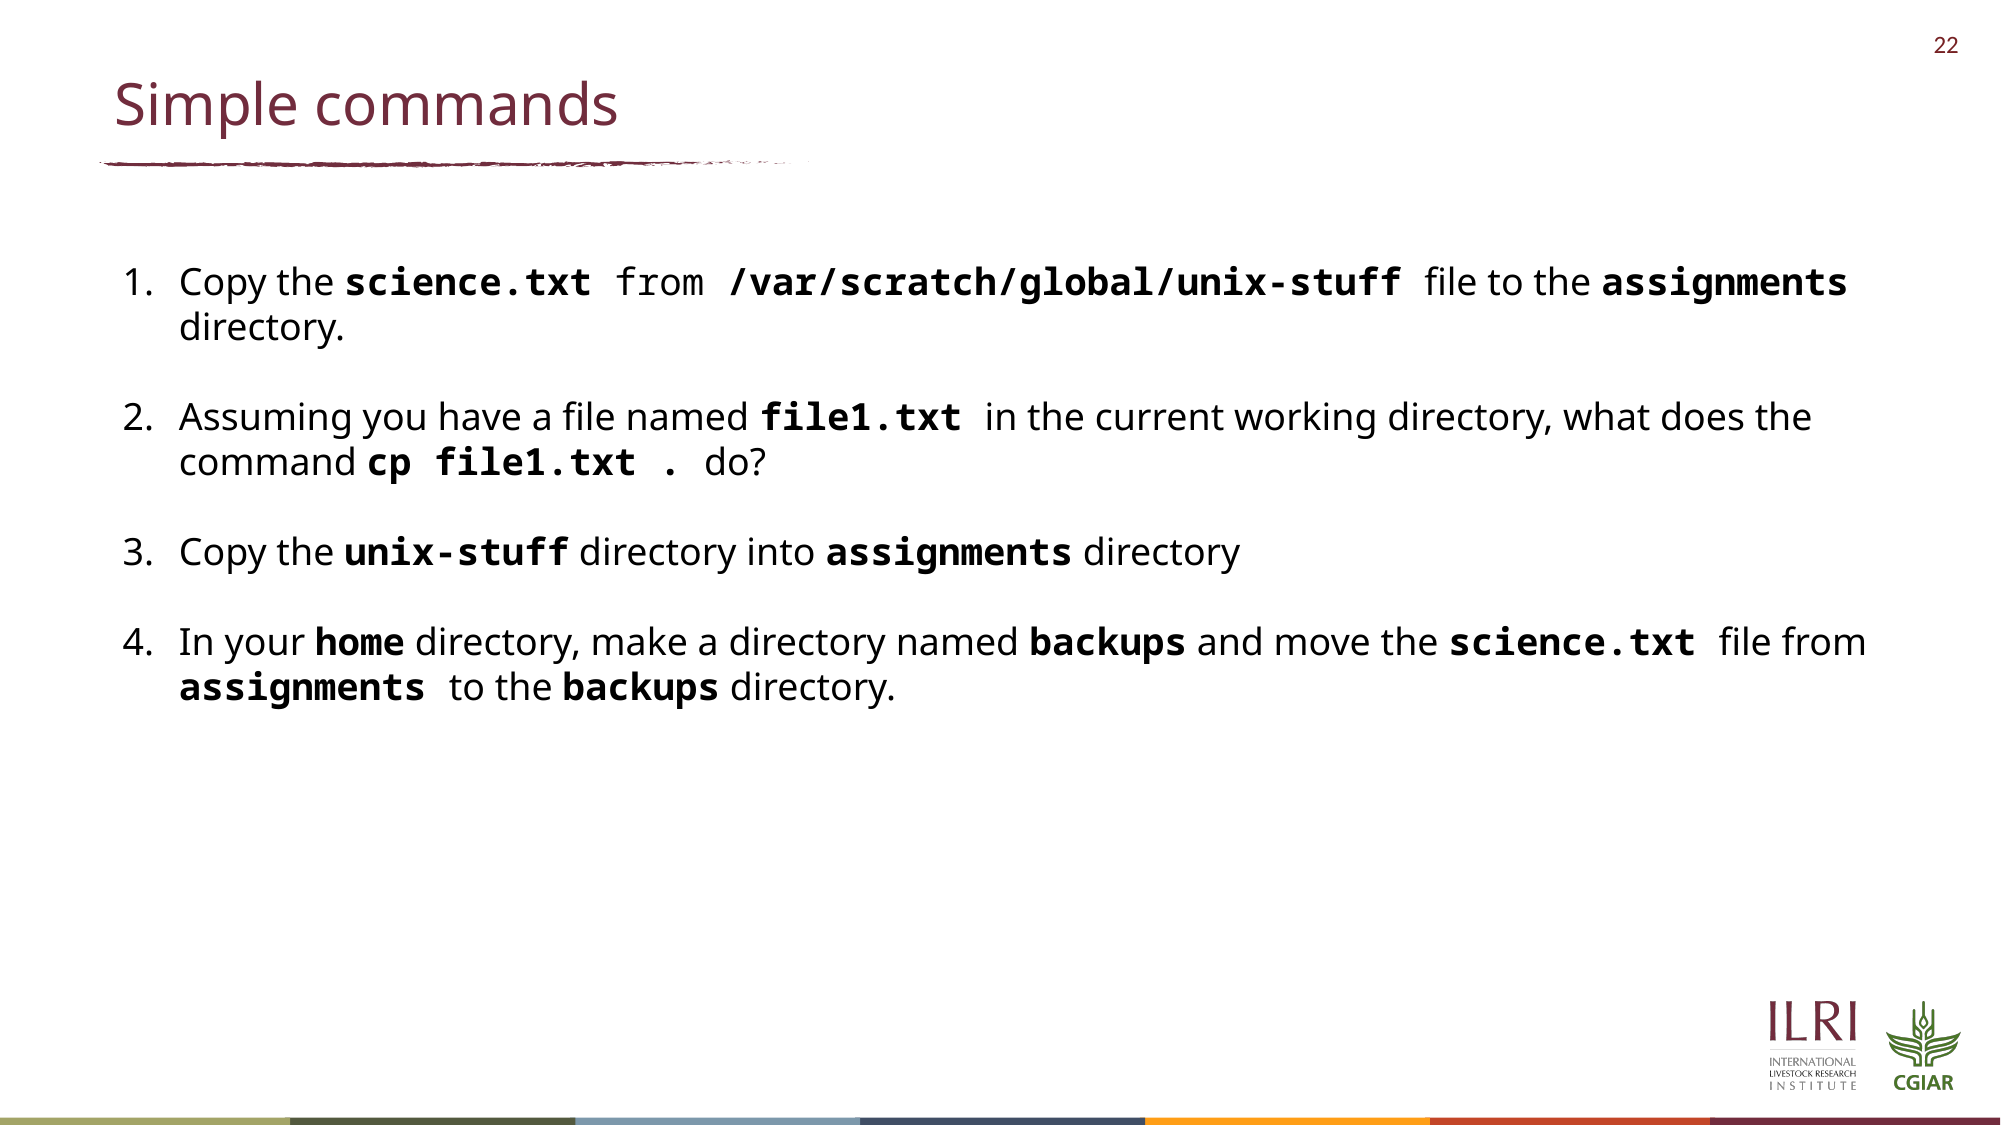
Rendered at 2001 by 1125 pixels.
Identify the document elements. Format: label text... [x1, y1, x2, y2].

text_box Simple commands [99, 49, 1620, 145]
picture [99, 160, 809, 168]
picture [1770, 1001, 1961, 1090]
text_box Copy the science.txt from /var/scratch/global/unix-stuff file to the assignments directory. Assuming you have a file named file1.txt in the current working directory, what does the command cp file1.txt . do? Copy the unix-stuff directory into assignments directory In your home directory, make a directory named backups and move the science.txt file from assignments to the backups directory. [32, 250, 1889, 806]
